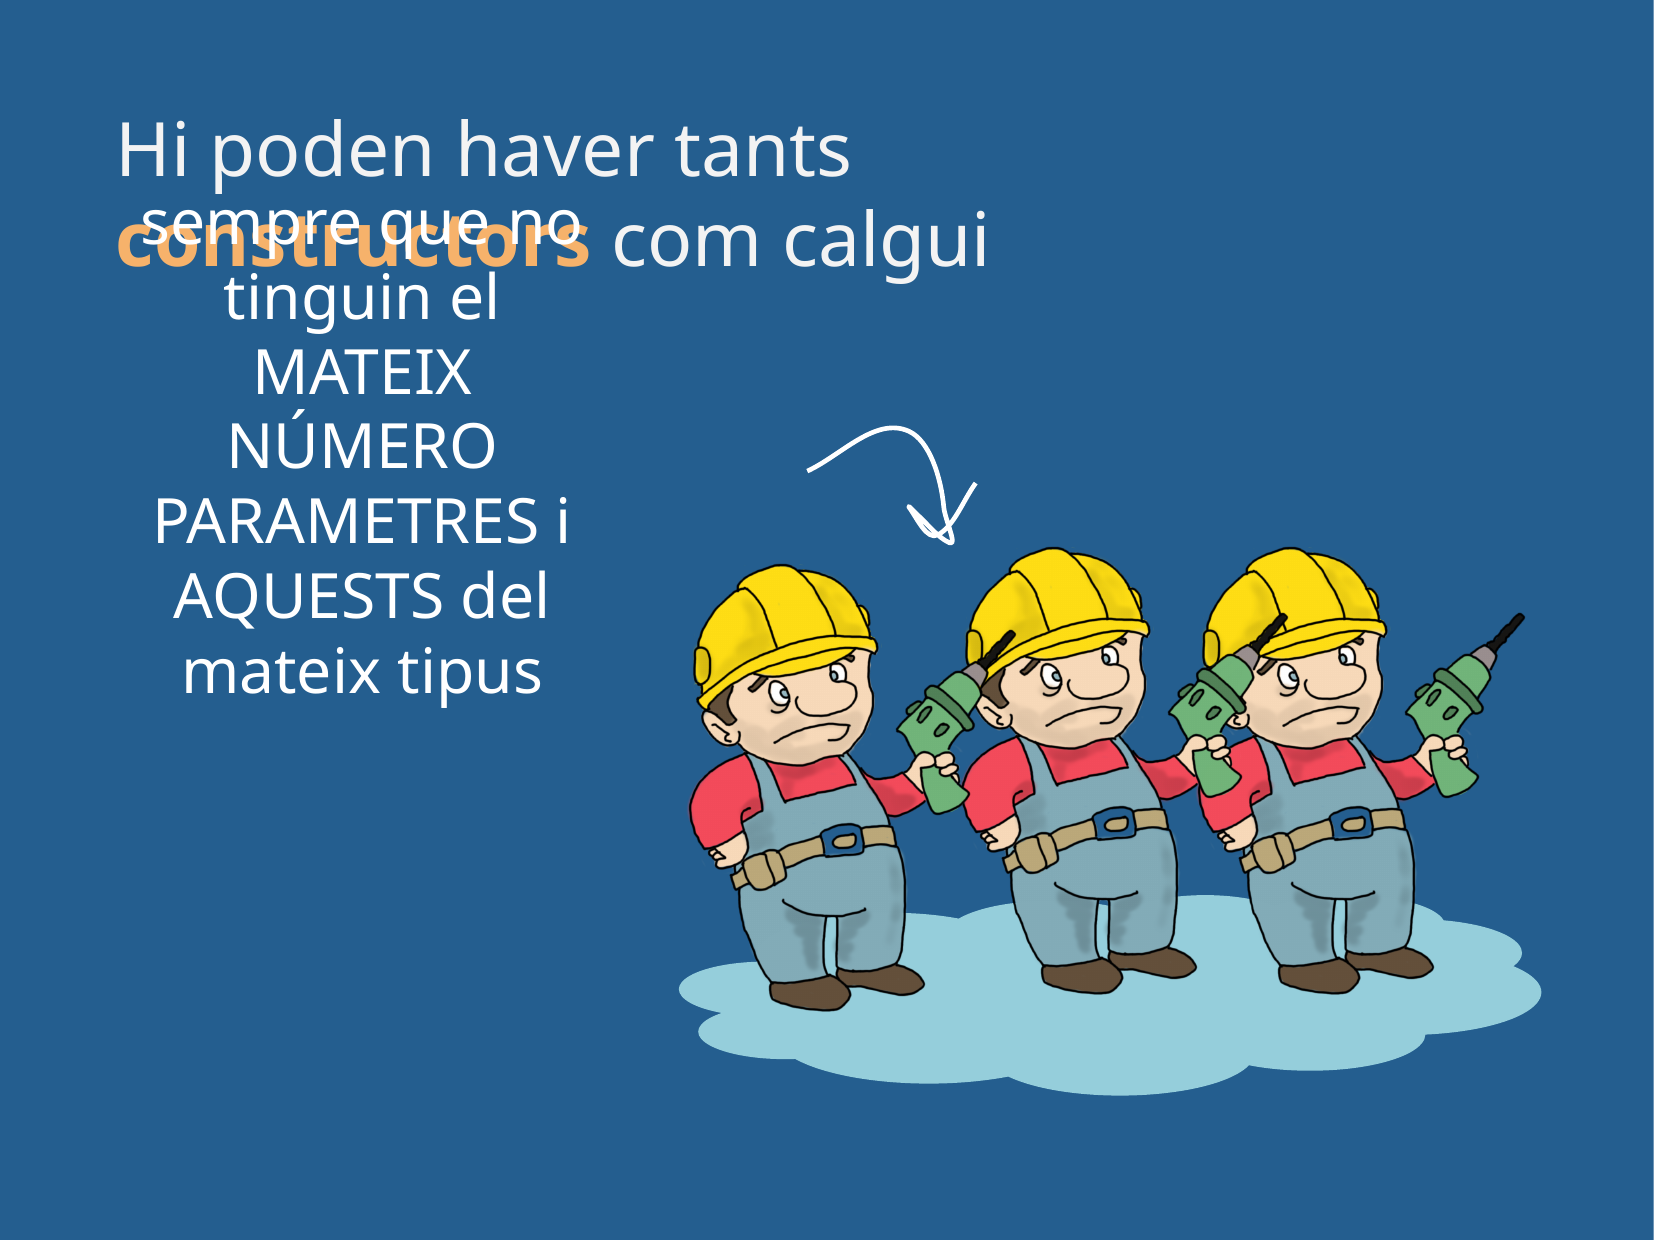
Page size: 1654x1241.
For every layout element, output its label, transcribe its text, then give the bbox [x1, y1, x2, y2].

text_box [698, 1010, 1530, 1096]
text_box [807, 427, 976, 527]
text_box [908, 506, 939, 536]
text_box Hi poden haver tants constructors com calgui [100, 86, 1090, 387]
picture [671, 528, 1542, 1021]
text_box sempre que no tinguin el MATEIX NÚMERO PARAMETRES i AQUESTS del mateix tipus [100, 313, 625, 575]
